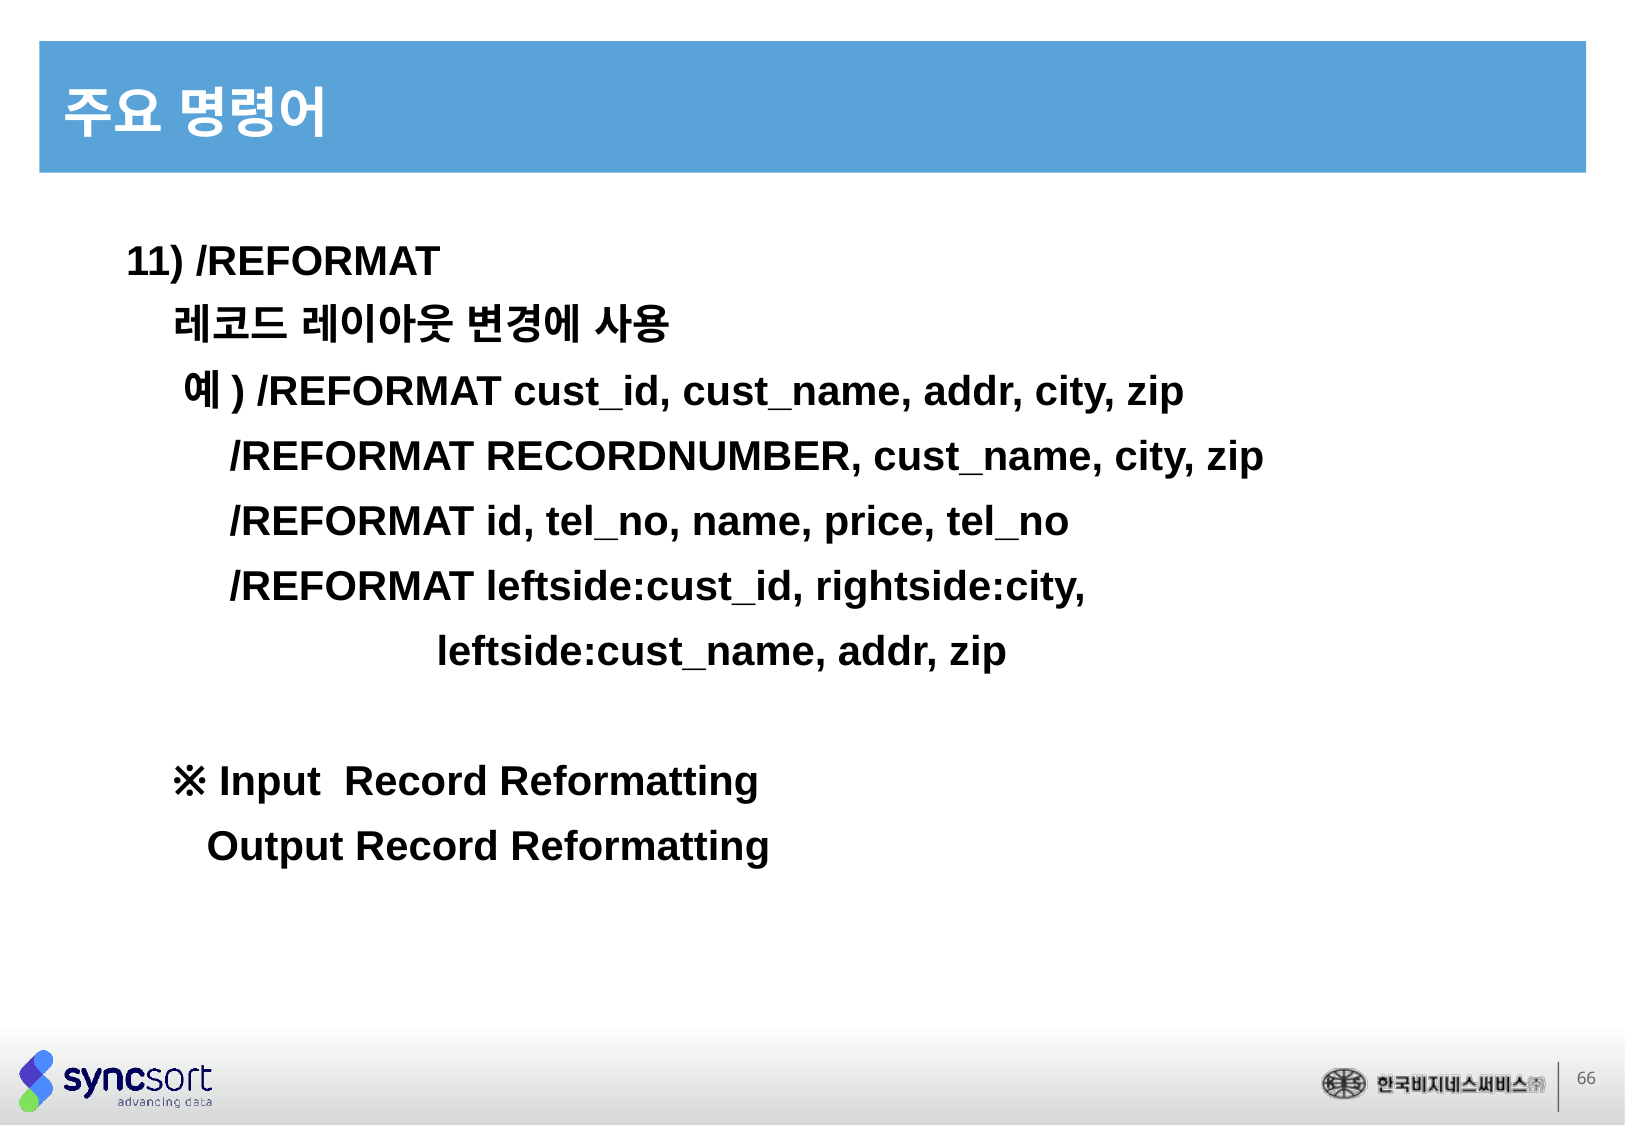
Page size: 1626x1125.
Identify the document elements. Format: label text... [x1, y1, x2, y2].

picture [0, 1024, 1625, 1125]
title 주요 명령어 [48, 55, 1579, 175]
text_box 11) /REFORMAT 레코드 레이아웃 변경에 사용 예) /REFORMAT cust_id, cust_name, addr, city, zip /REFORMAT RECORDNUMBER, cust_name, city, zip /REFORMAT id, tel_no, name, price, tel_no /REFORMAT leftside:cust_id, rightside:city, leftside:cust_name, addr, zip ※ Input Record Reformatting Output Record Reformatting [110, 210, 1533, 877]
